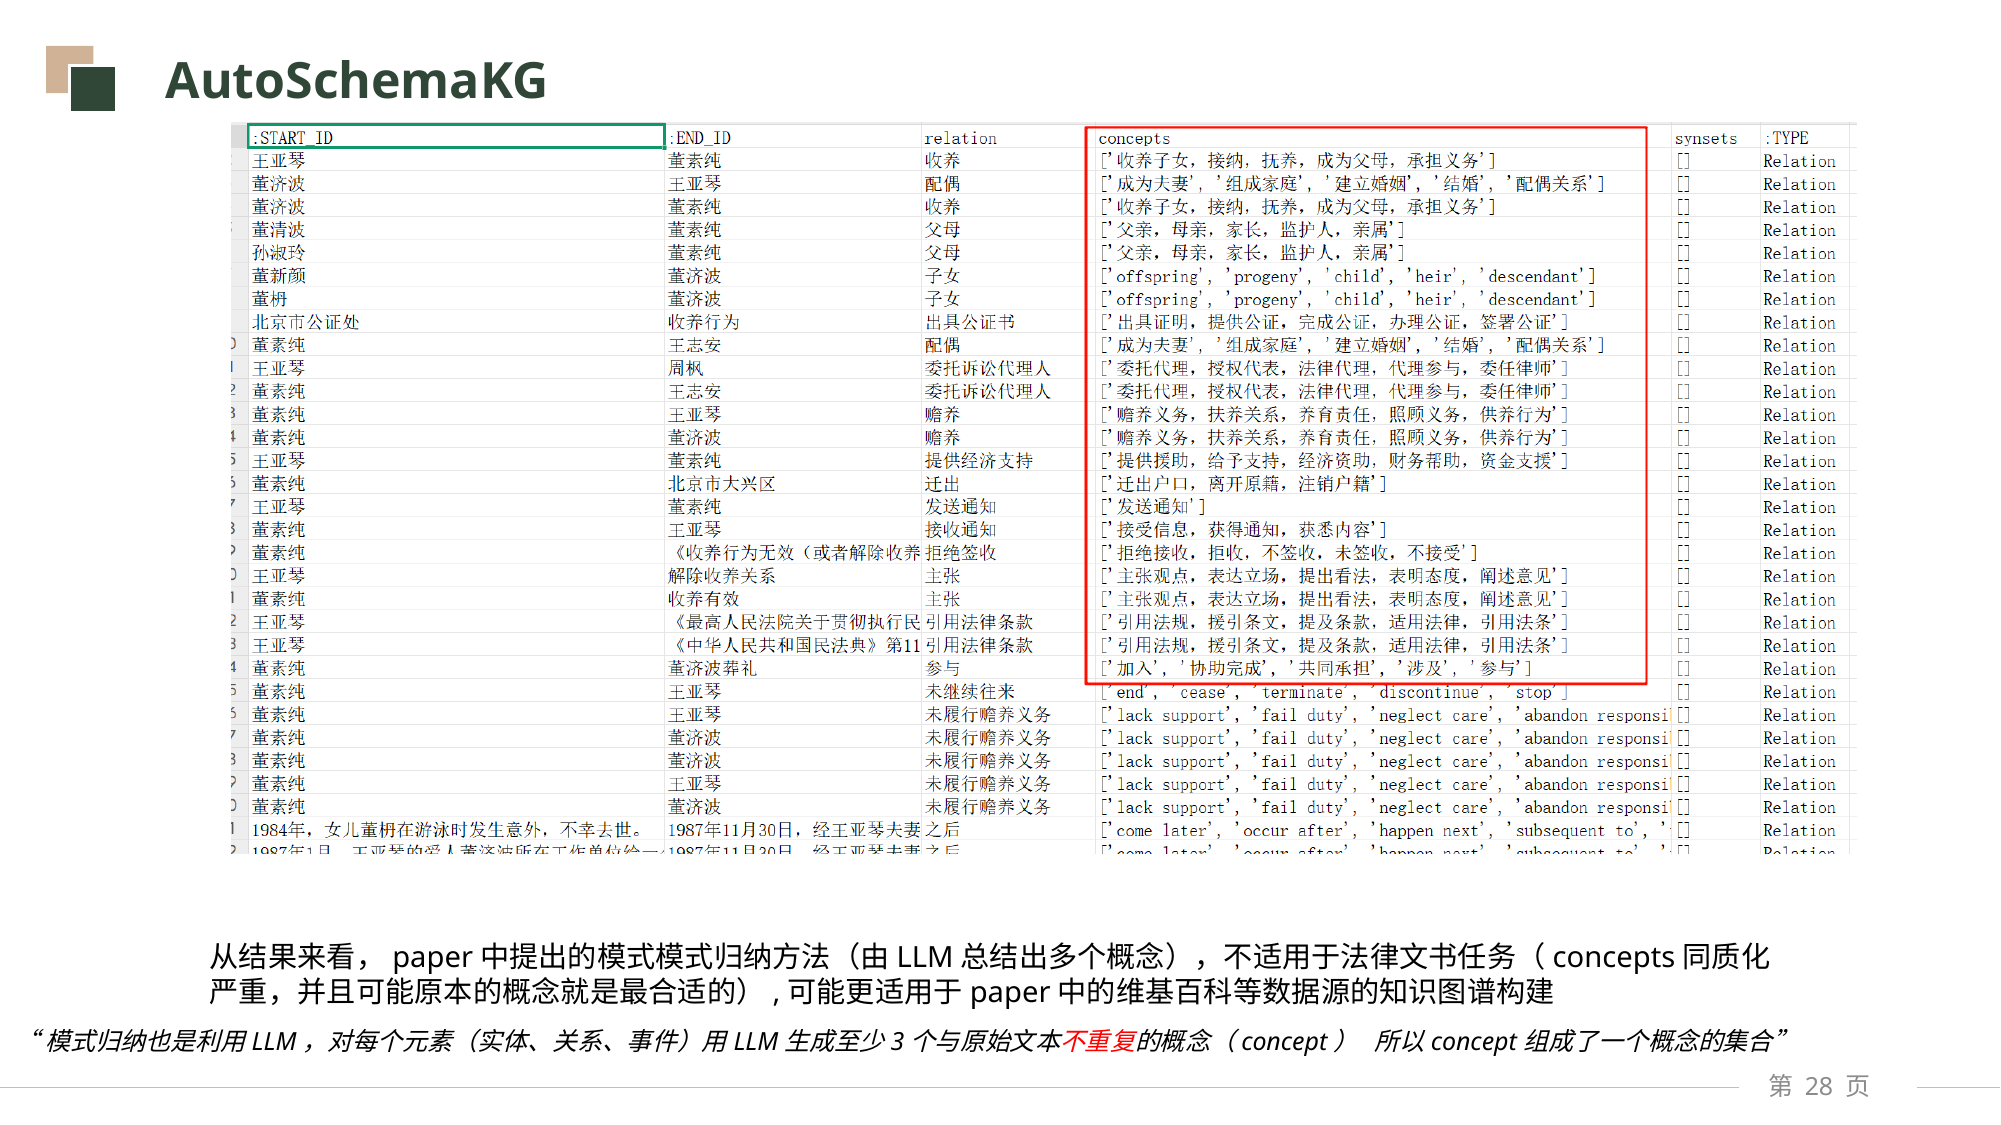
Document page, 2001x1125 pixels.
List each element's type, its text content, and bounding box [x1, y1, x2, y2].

picture [231, 122, 1857, 854]
text_box 从结果来看，paper中提出的模式模式归纳方法（由LLM总结出多个概念），不适用于法律文书任务（concepts同质化严重，并且可能原本的概念就是最合适的）,可能更适用于paper中的维基百科等数据源的知识图谱构建 [195, 930, 1796, 1016]
text_box “模式归纳也是利用LLM，对每个元素（实体、关系、事件）用LLM生成至少3个与原始文本不重复的概念（concept） 所以concept组成了一个概念的集合” [0, 1017, 1933, 1063]
slide_number 第 页 [1739, 1063, 1900, 1118]
list AutoSchemaKG [150, 47, 1212, 132]
